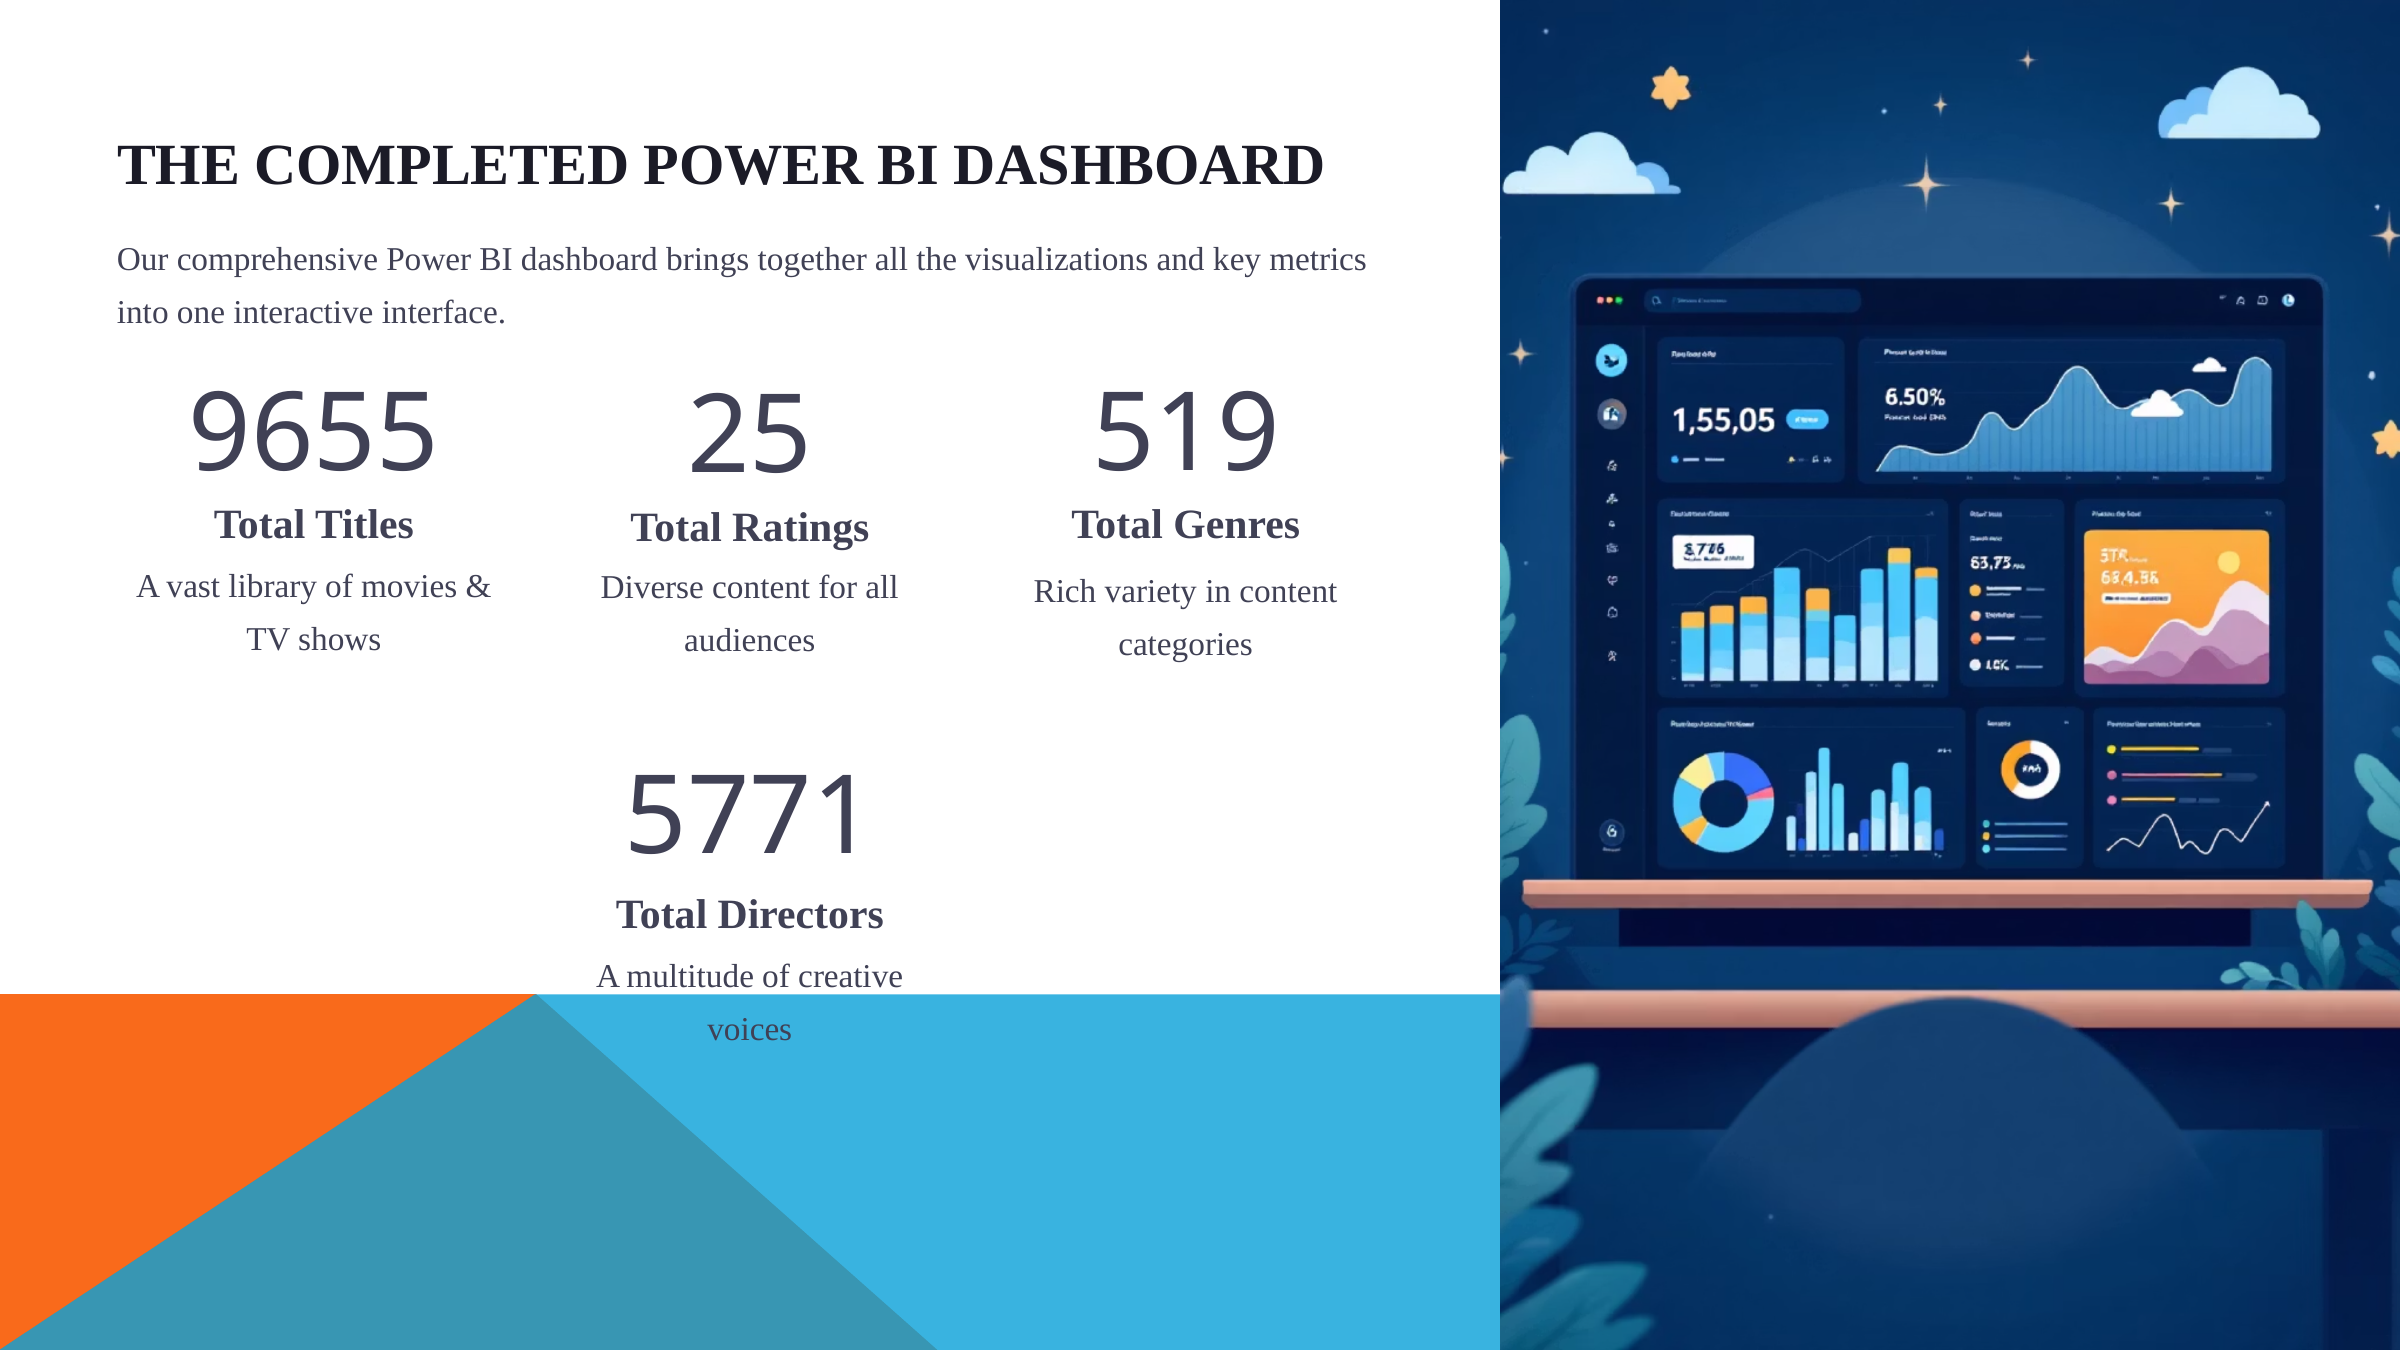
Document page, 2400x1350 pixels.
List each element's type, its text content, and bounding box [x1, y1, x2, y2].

text_box Total Genres [988, 495, 1383, 548]
text_box 9655 [116, 382, 511, 493]
text_box Total Directors [552, 884, 947, 938]
picture [1499, 0, 2400, 1350]
text_box Our comprehensive Power BI dashboard brings together all the visualizations and key metrics into one interactive interface. [116, 224, 1383, 331]
text_box 519 [988, 382, 1383, 493]
text_box Diverse content for all audiences [552, 552, 947, 660]
text_box 25 [552, 384, 947, 496]
text_box 5771 [552, 766, 947, 877]
text_box A multitude of creative voices [552, 941, 947, 1048]
text_box A vast library of movies & TV shows [116, 551, 511, 658]
text_box THE COMPLETED POWER BI DASHBOARD [116, 91, 1384, 301]
text_box Total Titles [116, 495, 511, 548]
text_box Rich variety in content categories [988, 555, 1383, 663]
text_box Total Ratings [552, 497, 947, 550]
